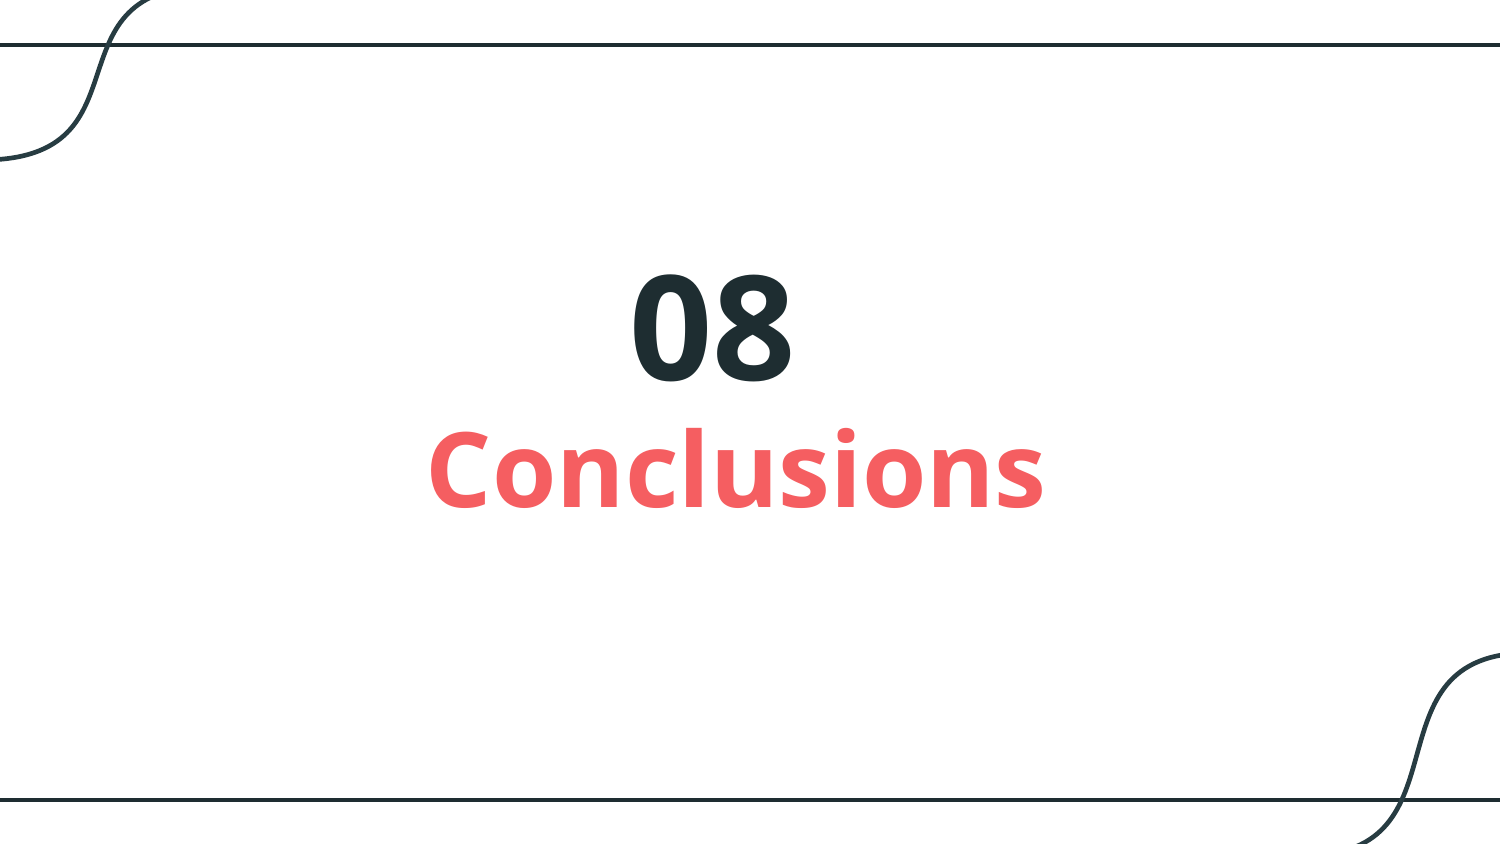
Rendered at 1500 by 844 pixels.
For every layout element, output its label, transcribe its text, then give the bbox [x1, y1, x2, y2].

title Conclusions [172, 388, 1302, 523]
title 08 [614, 219, 886, 381]
